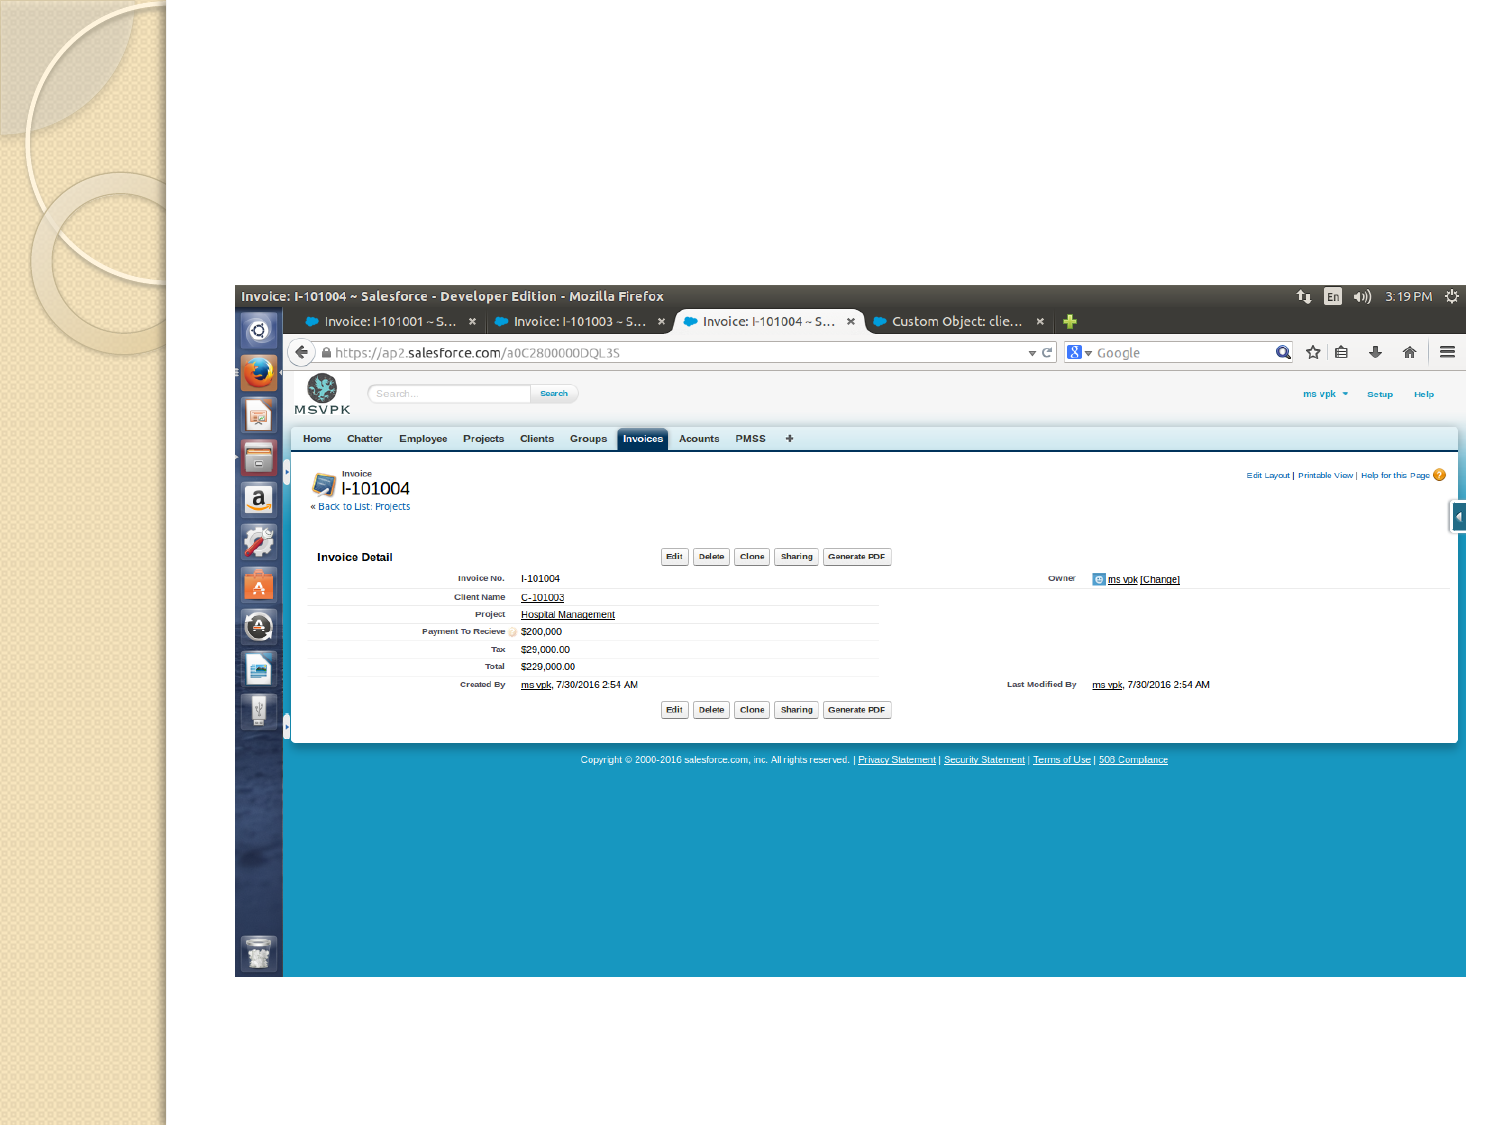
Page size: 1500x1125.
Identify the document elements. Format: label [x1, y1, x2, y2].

list [235, 285, 1466, 978]
